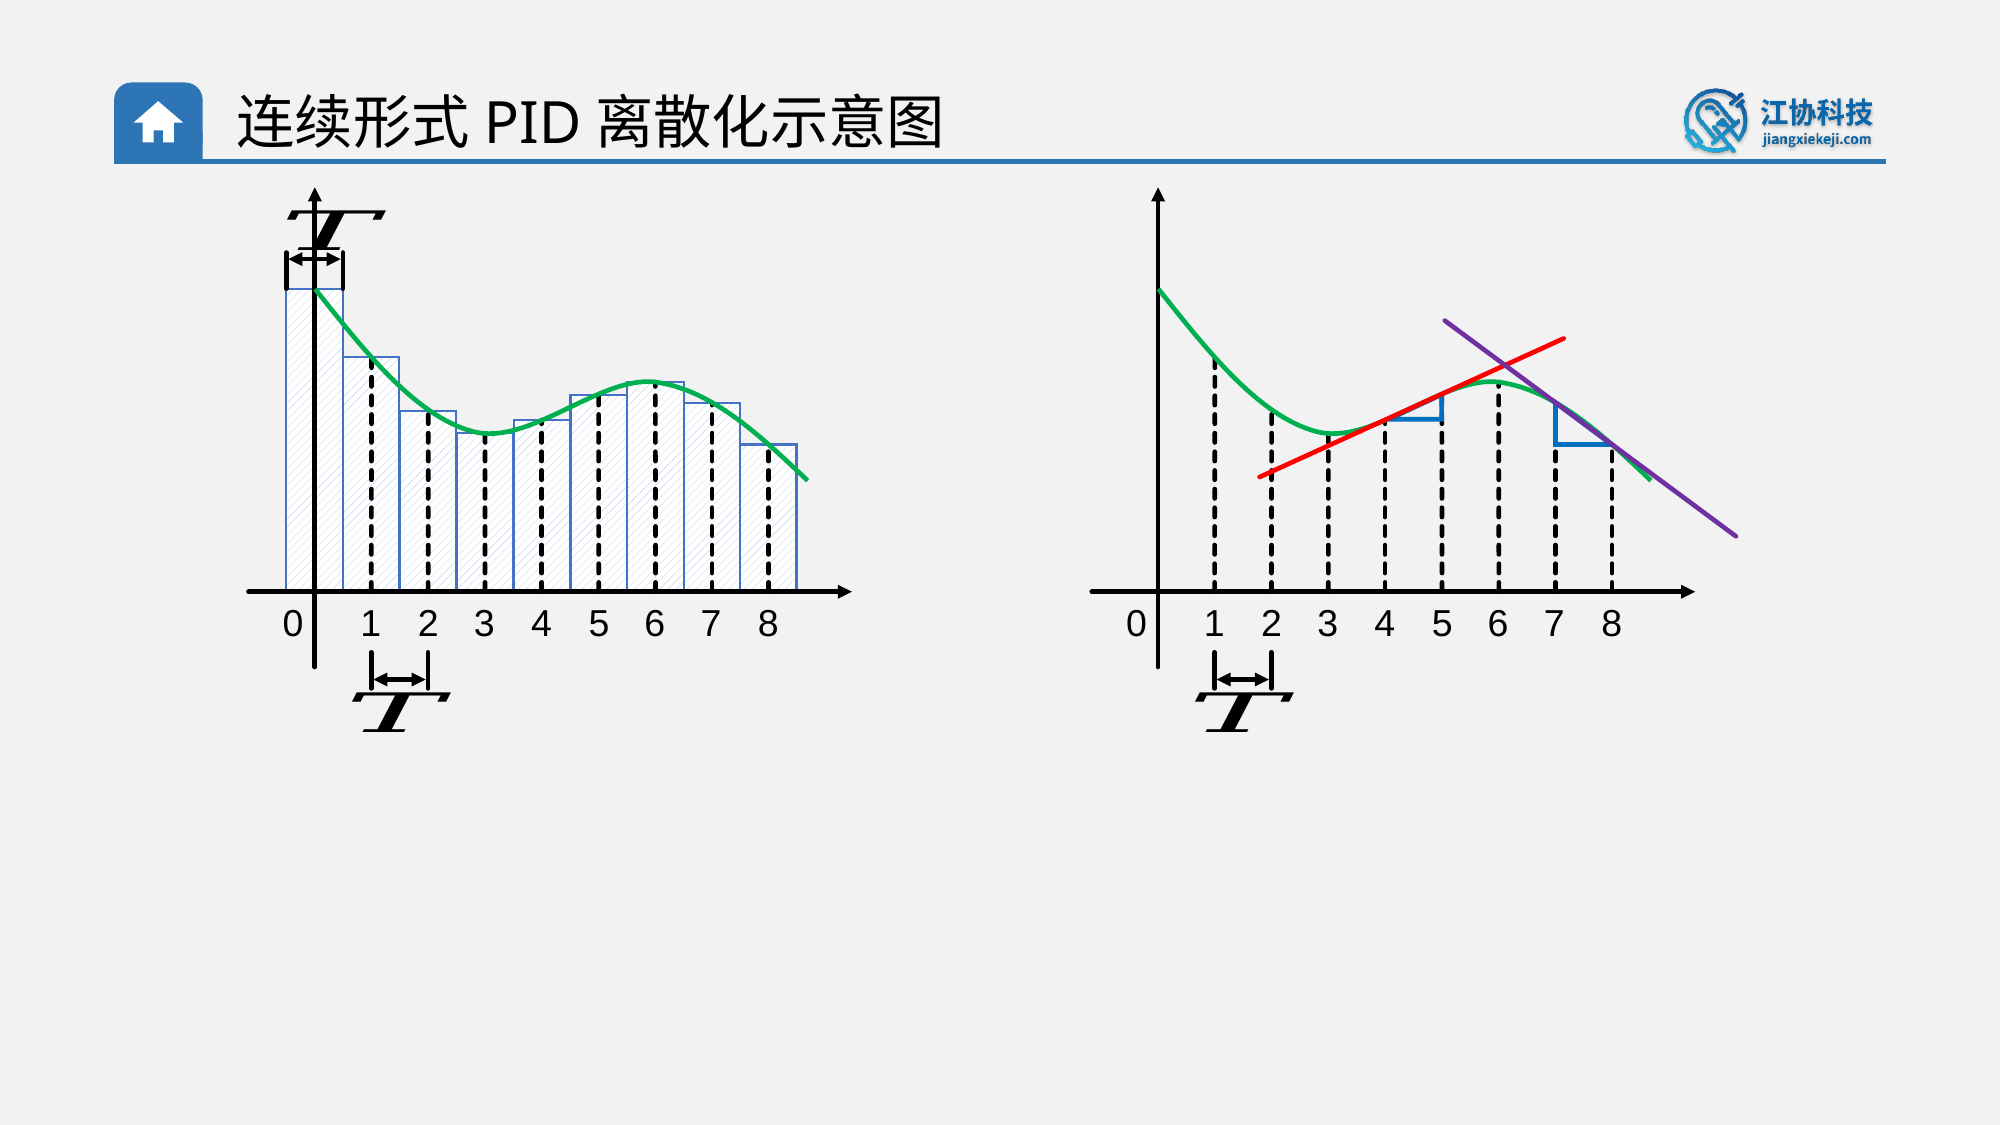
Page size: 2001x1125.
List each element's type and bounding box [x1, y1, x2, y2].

text_box [248, 187, 852, 746]
text_box [1091, 187, 1736, 746]
text_box [114, 76, 1886, 166]
